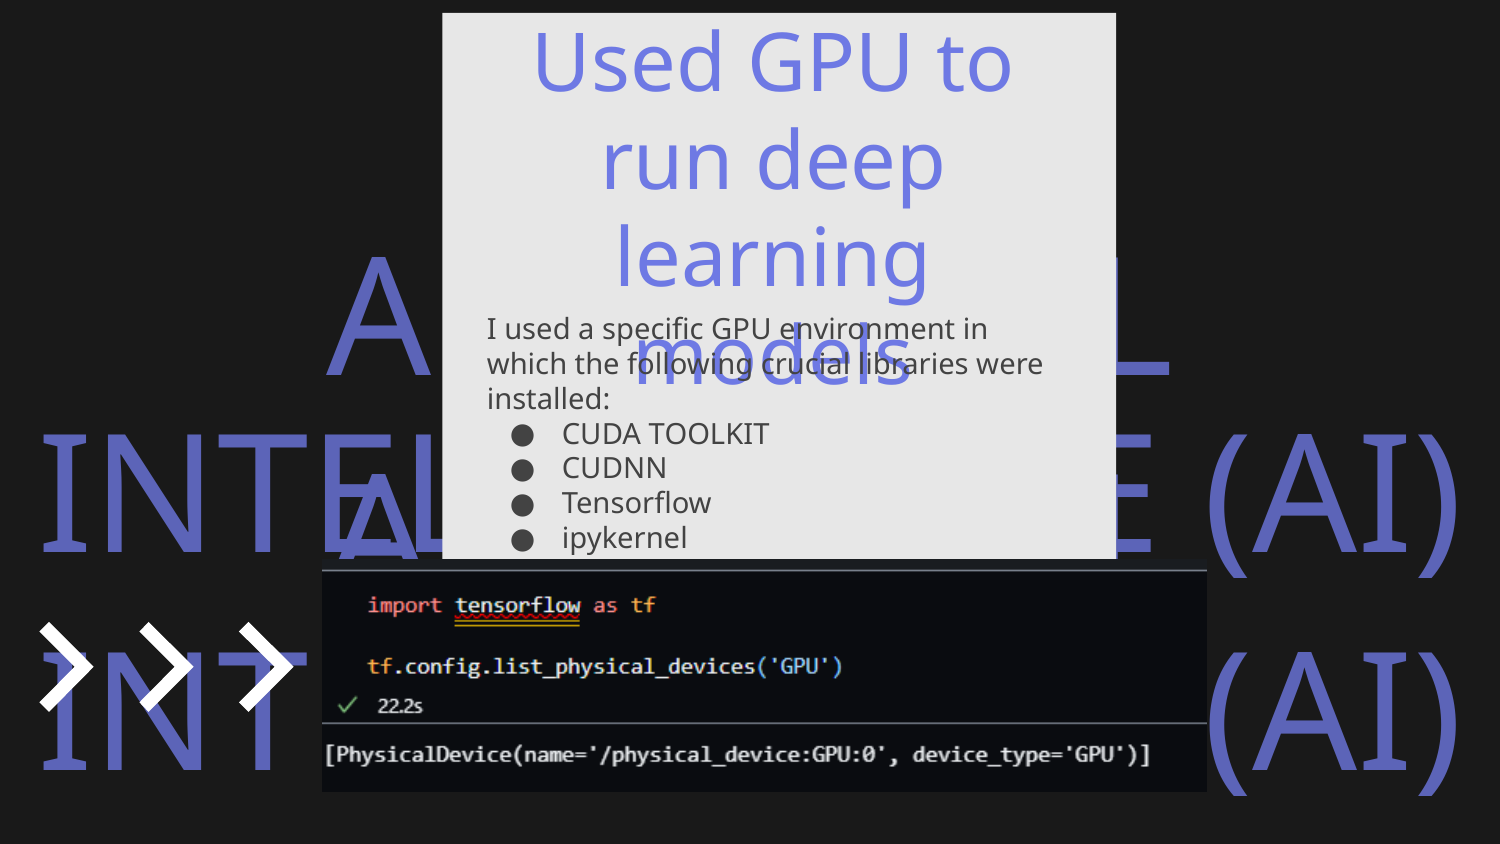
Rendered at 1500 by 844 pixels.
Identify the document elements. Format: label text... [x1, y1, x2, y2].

picture [322, 559, 1207, 792]
title Used GPU to run deep learning models [471, 158, 1075, 253]
list I used a specific GPU environment in which the following crucial libraries were installed: CUDA TOOLKIT CUDNN Tensorflow ipykernel [471, 295, 1075, 558]
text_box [0, 621, 294, 713]
text_box [442, 12, 1117, 558]
